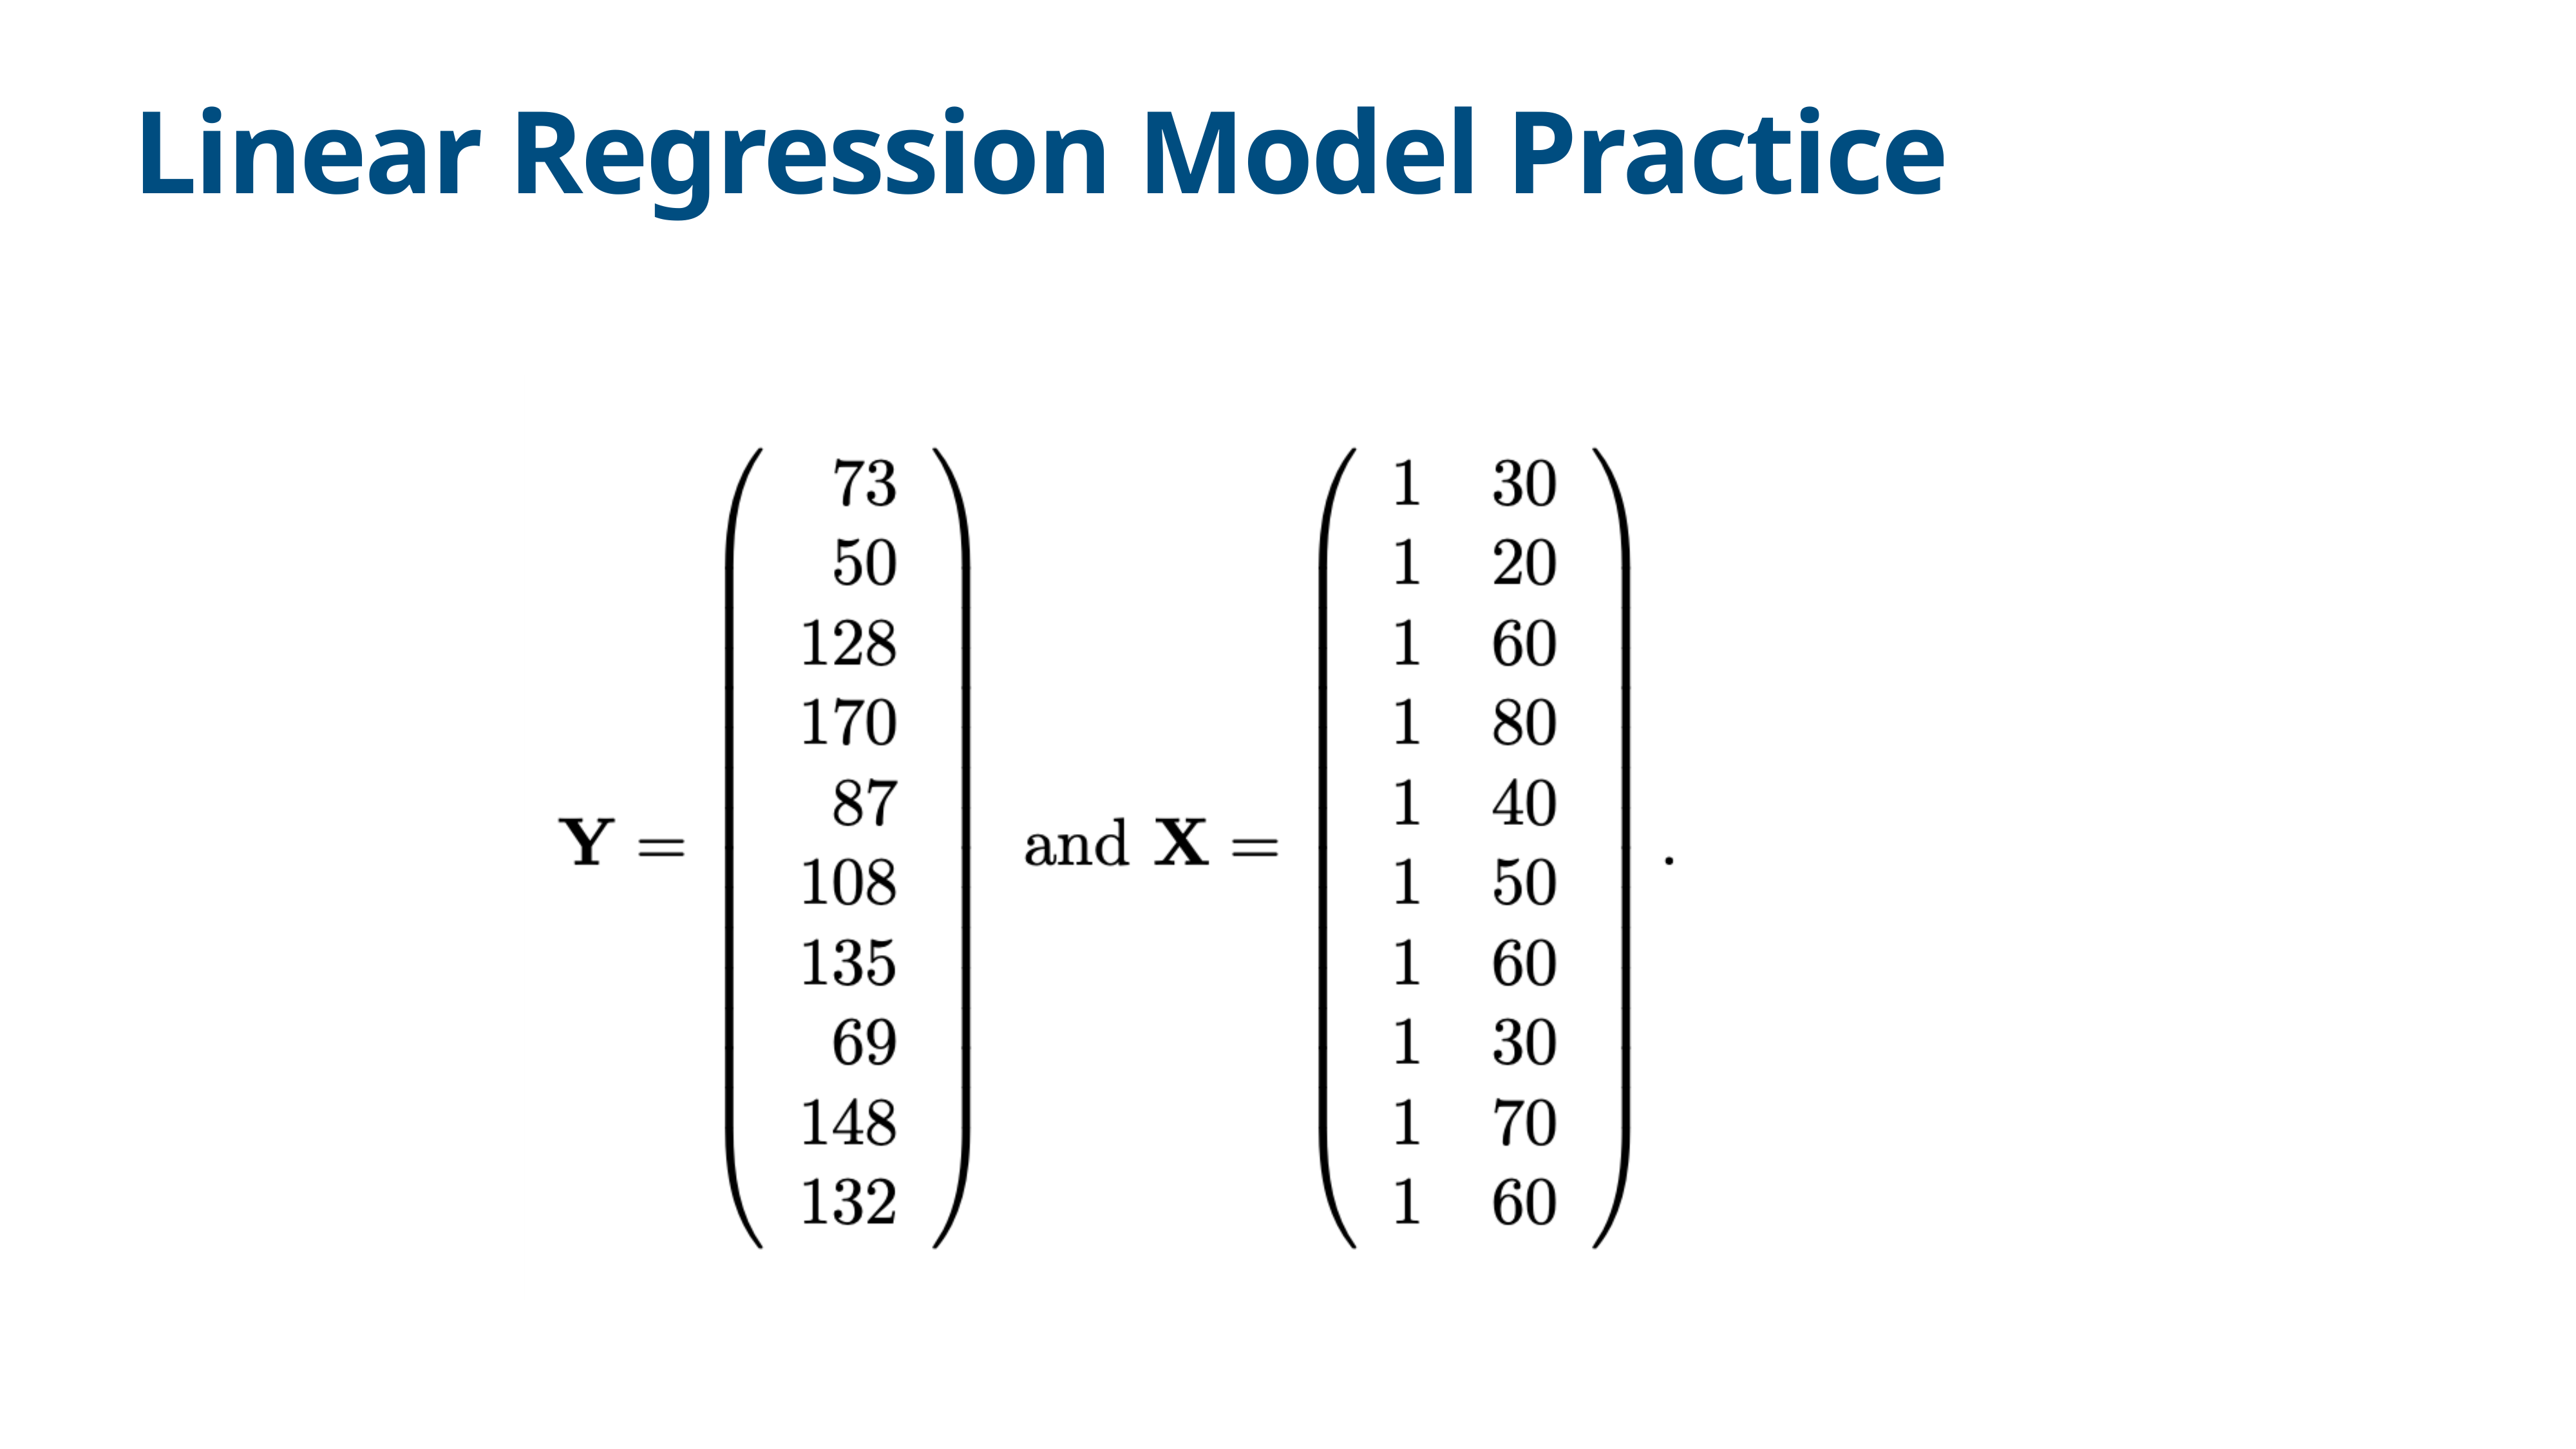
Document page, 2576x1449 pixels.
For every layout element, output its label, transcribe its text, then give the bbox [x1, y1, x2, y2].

picture [524, 375, 1714, 1300]
title Linear Regression Model Practice [127, 100, 2449, 252]
